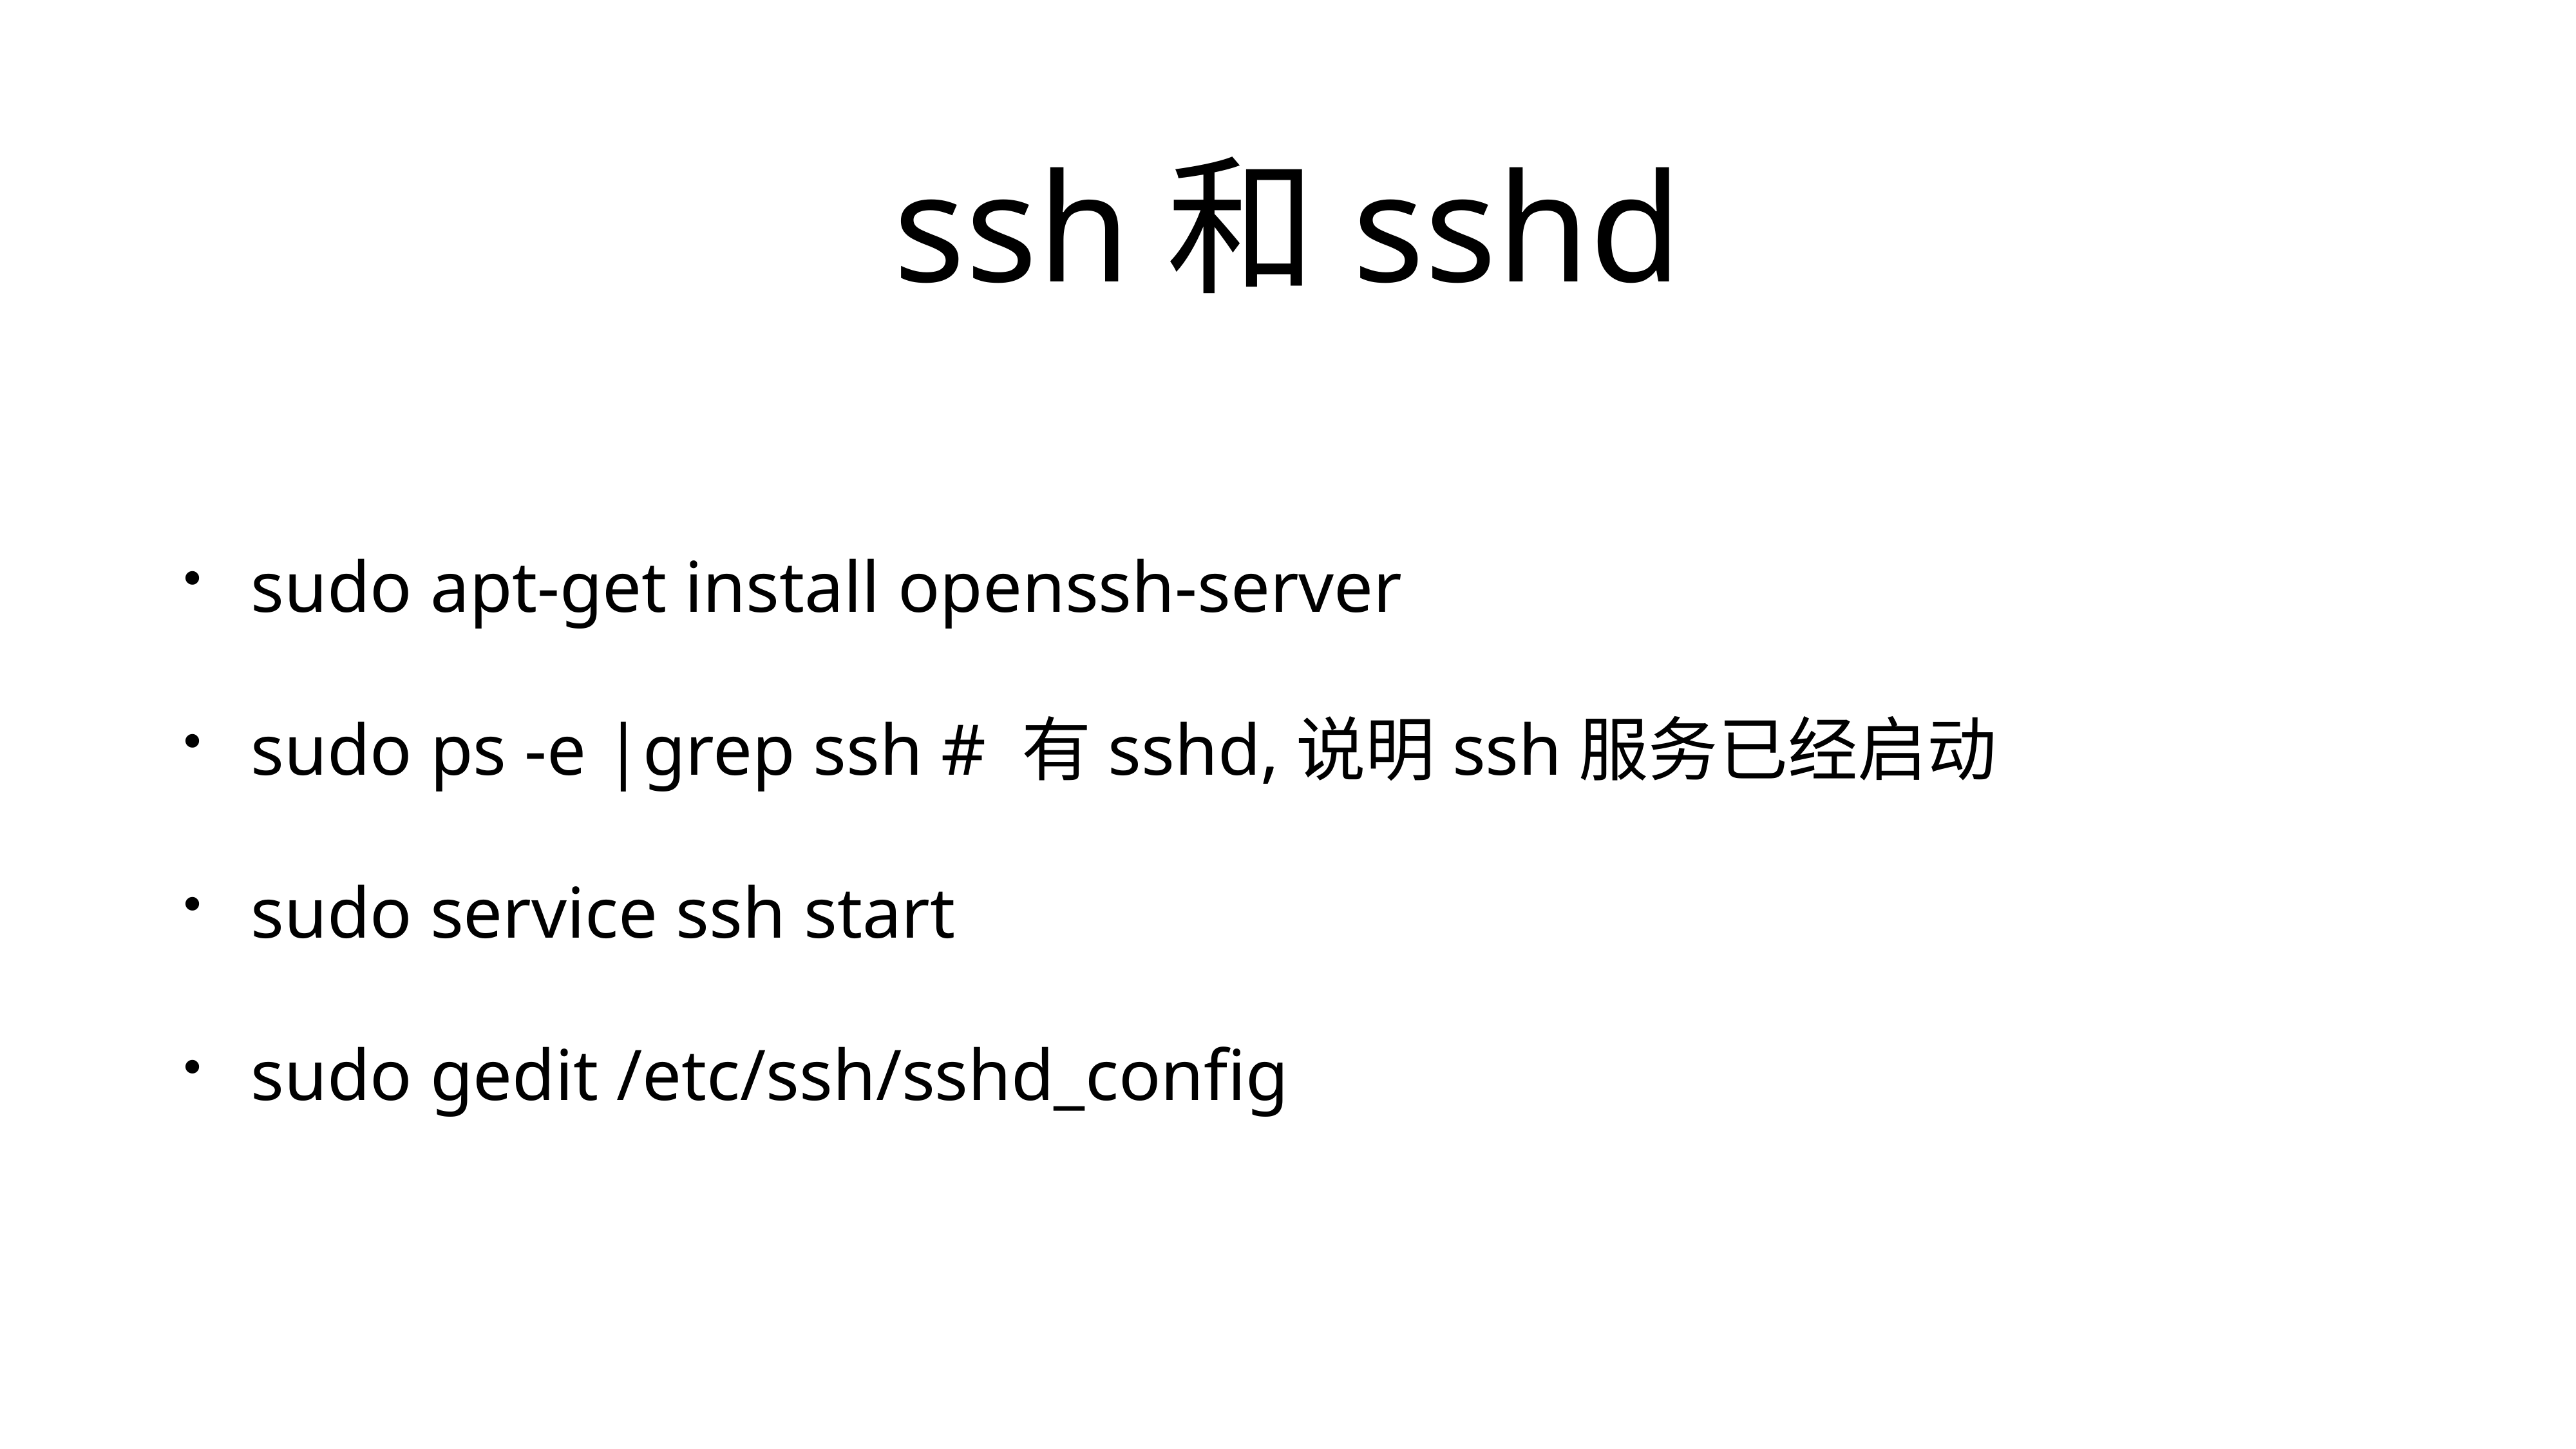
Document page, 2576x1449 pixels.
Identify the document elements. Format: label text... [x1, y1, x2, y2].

list sudo apt-get install openssh-server sudo ps -e |grep ssh # 有sshd,说明ssh服务已经启动 sudo service ssh start sudo gedit /etc/ssh/sshd_config [178, 341, 2398, 1316]
title ssh和sshd [178, 100, 2398, 341]
